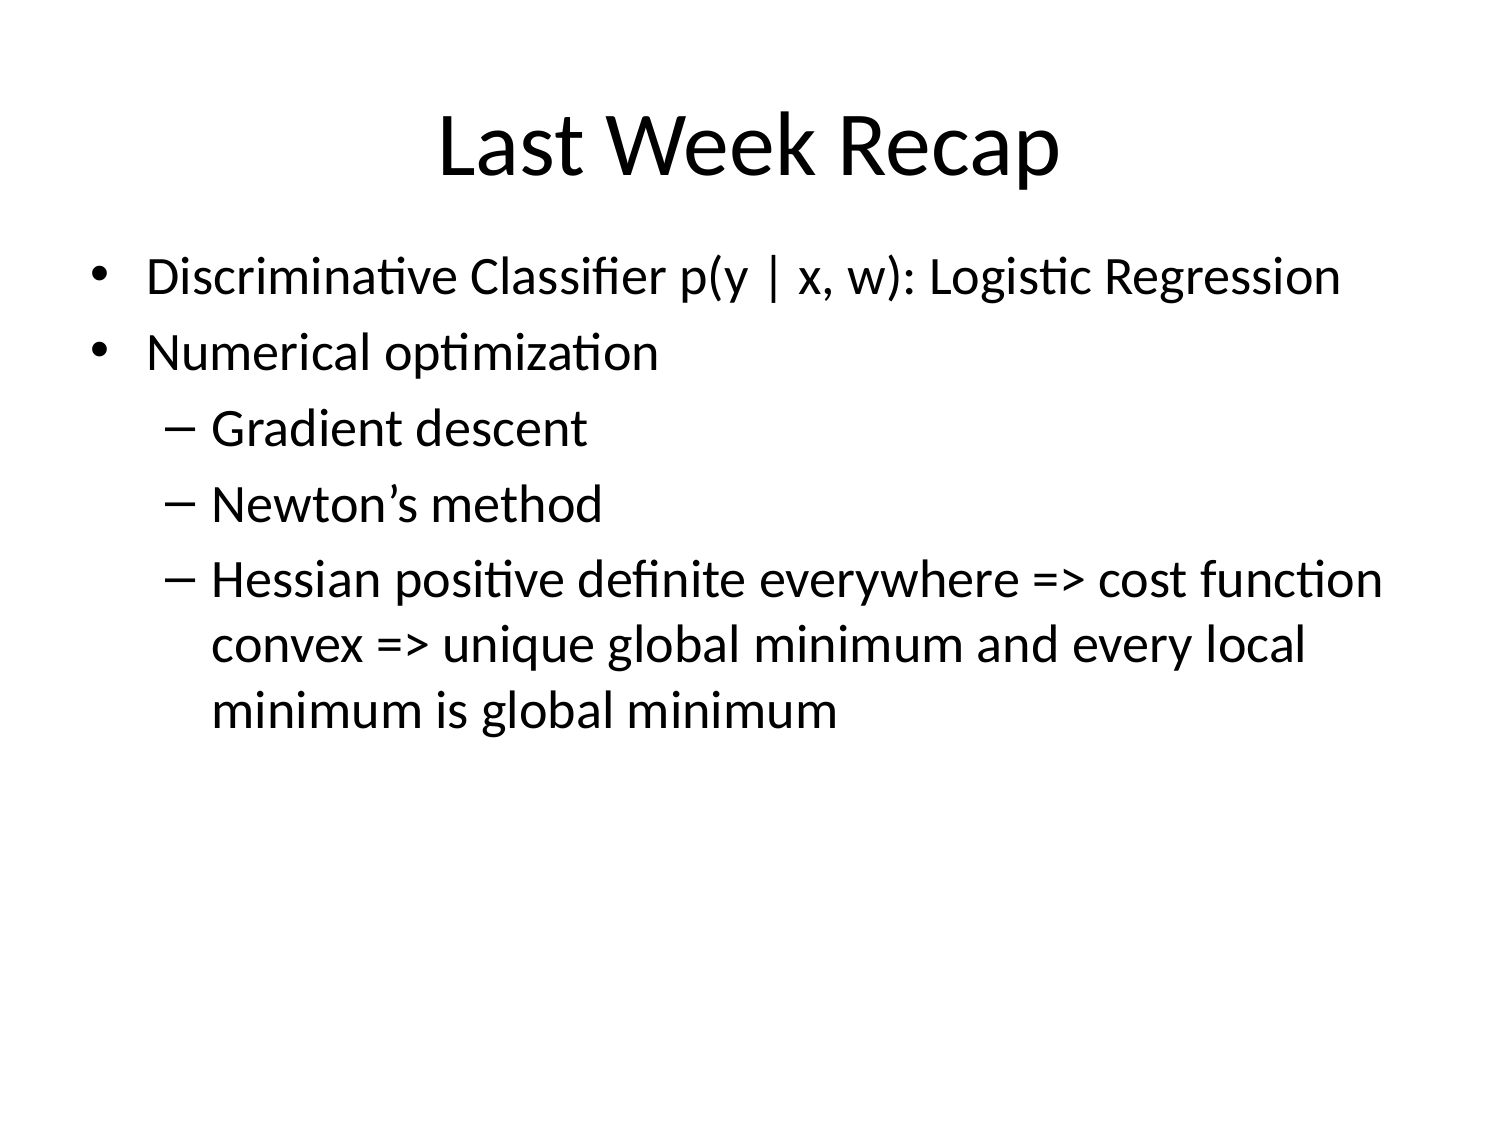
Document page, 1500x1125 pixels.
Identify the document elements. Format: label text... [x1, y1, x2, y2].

title Last Week Recap [75, 45, 1425, 232]
list Discriminative Classifier p(y | x, w): Logistic Regression Numerical optimization Gradient descent Newton’s method Hessian positive definite everywhere => cost function convex => unique global minimum and every local minimum is global minimum [75, 232, 1425, 975]
